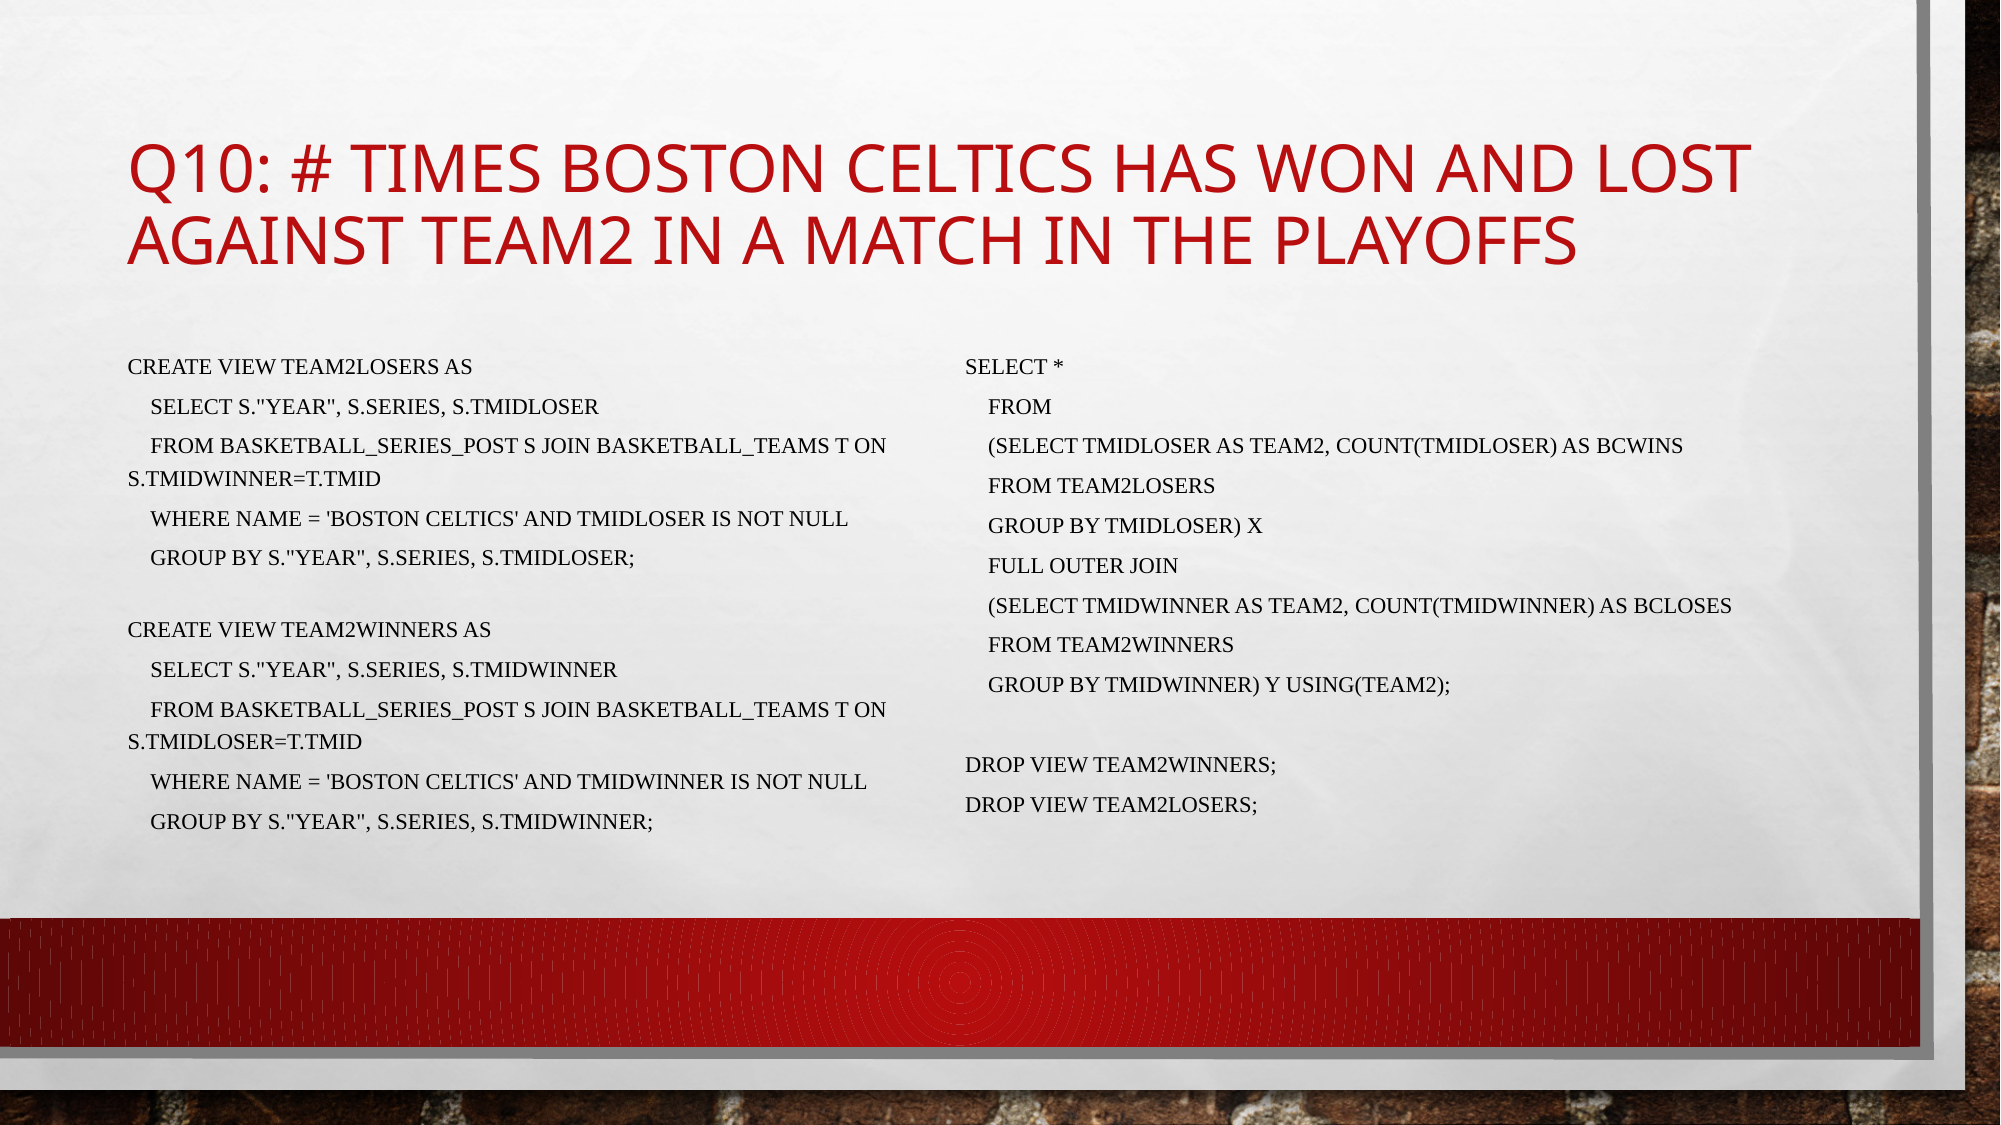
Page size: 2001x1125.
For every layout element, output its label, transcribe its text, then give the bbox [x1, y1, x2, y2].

list CREATE VIEW Team2Losers AS SELECT S."year", S.SERIES, S.TMIDLOSER FROM BASKETBALL_SERIES_POST S JOIN BASKETBALL_TEAMS T ON S.TMIDWINNER=T.TMID WHERE name = 'Boston Celtics' AND TMIDLOSER IS NOT NULL GROUP BY S."year", S.SERIES, S.TMIDLOSER; CREATE VIEW Team2Winners AS SELECT S."year", S.SERIES, S.TMIDWINNER FROM BASKETBALL_SERIES_POST S JOIN BASKETBALL_TEAMS T ON S.TMIDLOSER=T.TMID WHERE name = 'Boston Celtics' AND TMIDWINNER IS NOT NULL GROUP BY S."year", S.SERIES, S.TMIDWINNER; SELECT * FROM (SELECT TMIDLOSER AS team2, COUNT(TMIDLOSER) AS BCWins FROM Team2Losers GROUP BY TMIDLOSER) X FULL OUTER JOIN (SELECT TMIDWINNER AS team2, COUNT(TMIDWINNER) AS BCLoses FROM Team2Winners GROUP BY TMIDWINNER) Y USING(team2); DROP VIEW Team2Winners; DROP VIEW Team2Losers; [112, 338, 1818, 882]
picture [0, 0, 2000, 1125]
title Q10: # times Boston Celtics has won and lost against team2 in a match in the playoffs [112, 112, 1818, 302]
